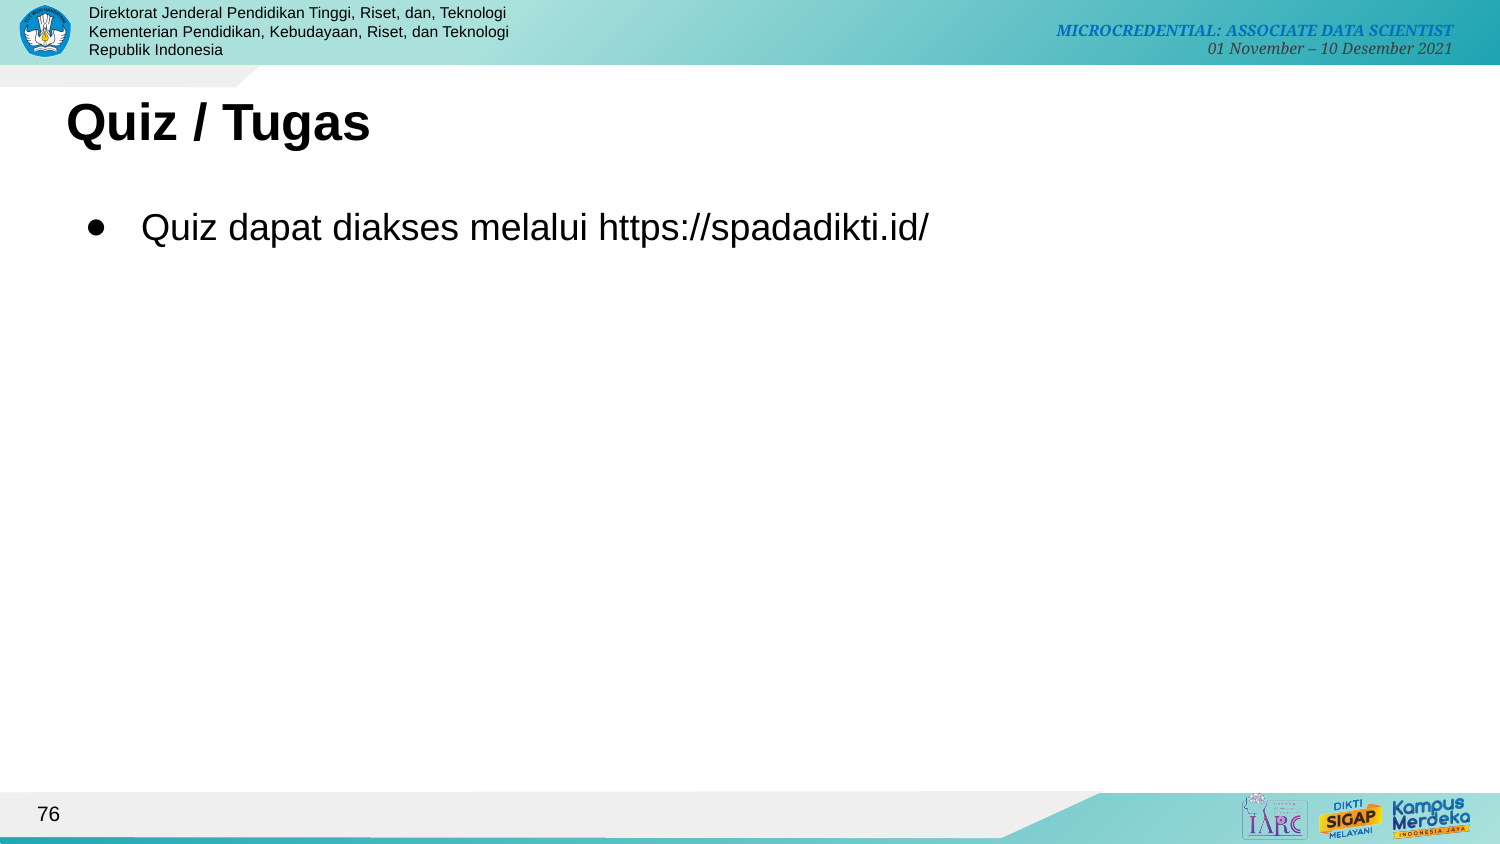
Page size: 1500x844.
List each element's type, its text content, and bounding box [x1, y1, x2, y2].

title Quiz / Tugas [51, 72, 1449, 167]
text_box 76 [0, 790, 75, 836]
picture [1237, 790, 1312, 843]
list Quiz dapat diakses melalui https://spadadikti.id/ [51, 189, 1449, 750]
picture [16, 3, 74, 61]
picture [1319, 796, 1382, 842]
picture [1393, 798, 1470, 839]
